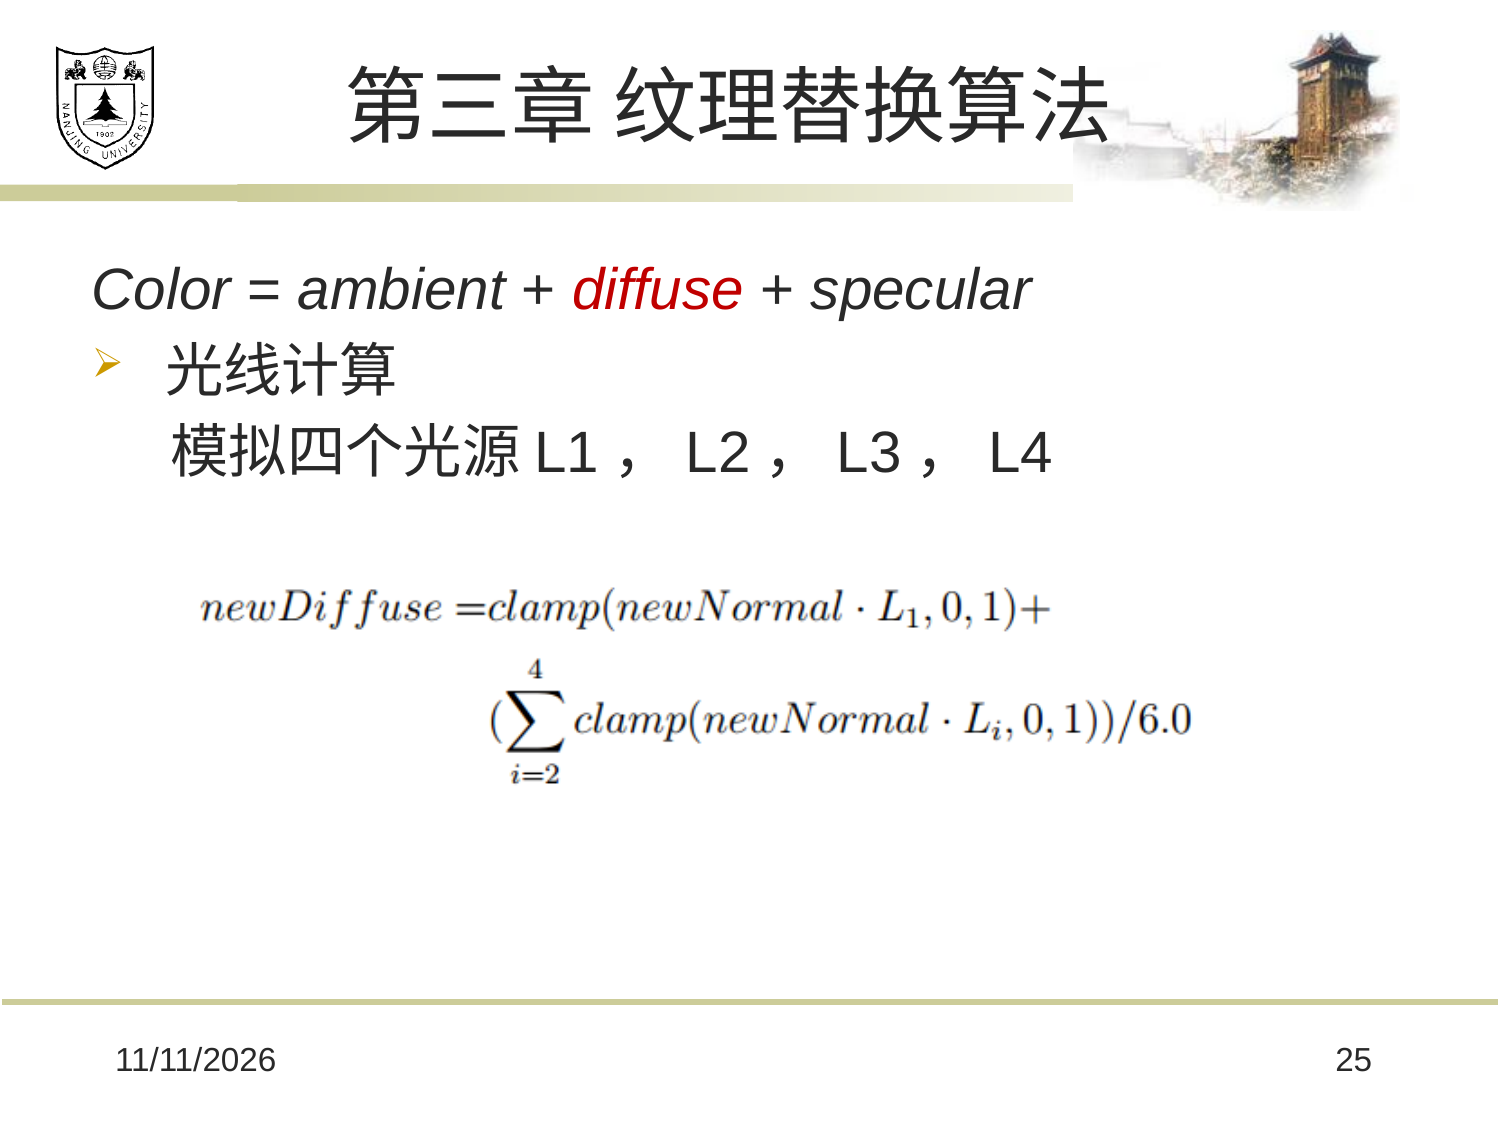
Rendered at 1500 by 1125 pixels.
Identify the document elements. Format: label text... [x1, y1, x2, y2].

picture [1073, 30, 1400, 211]
picture [50, 42, 160, 173]
title 第三章 纹理替换算法 [171, 66, 1306, 161]
list Color = ambient + diffuse + specular 光线计算 模拟四个光源L1，L2，L3，L4 [76, 243, 1413, 965]
picture [147, 550, 1218, 811]
slide_number 25 [1234, 1030, 1388, 1106]
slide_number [100, 1030, 313, 1106]
picture [2, 999, 1498, 1005]
